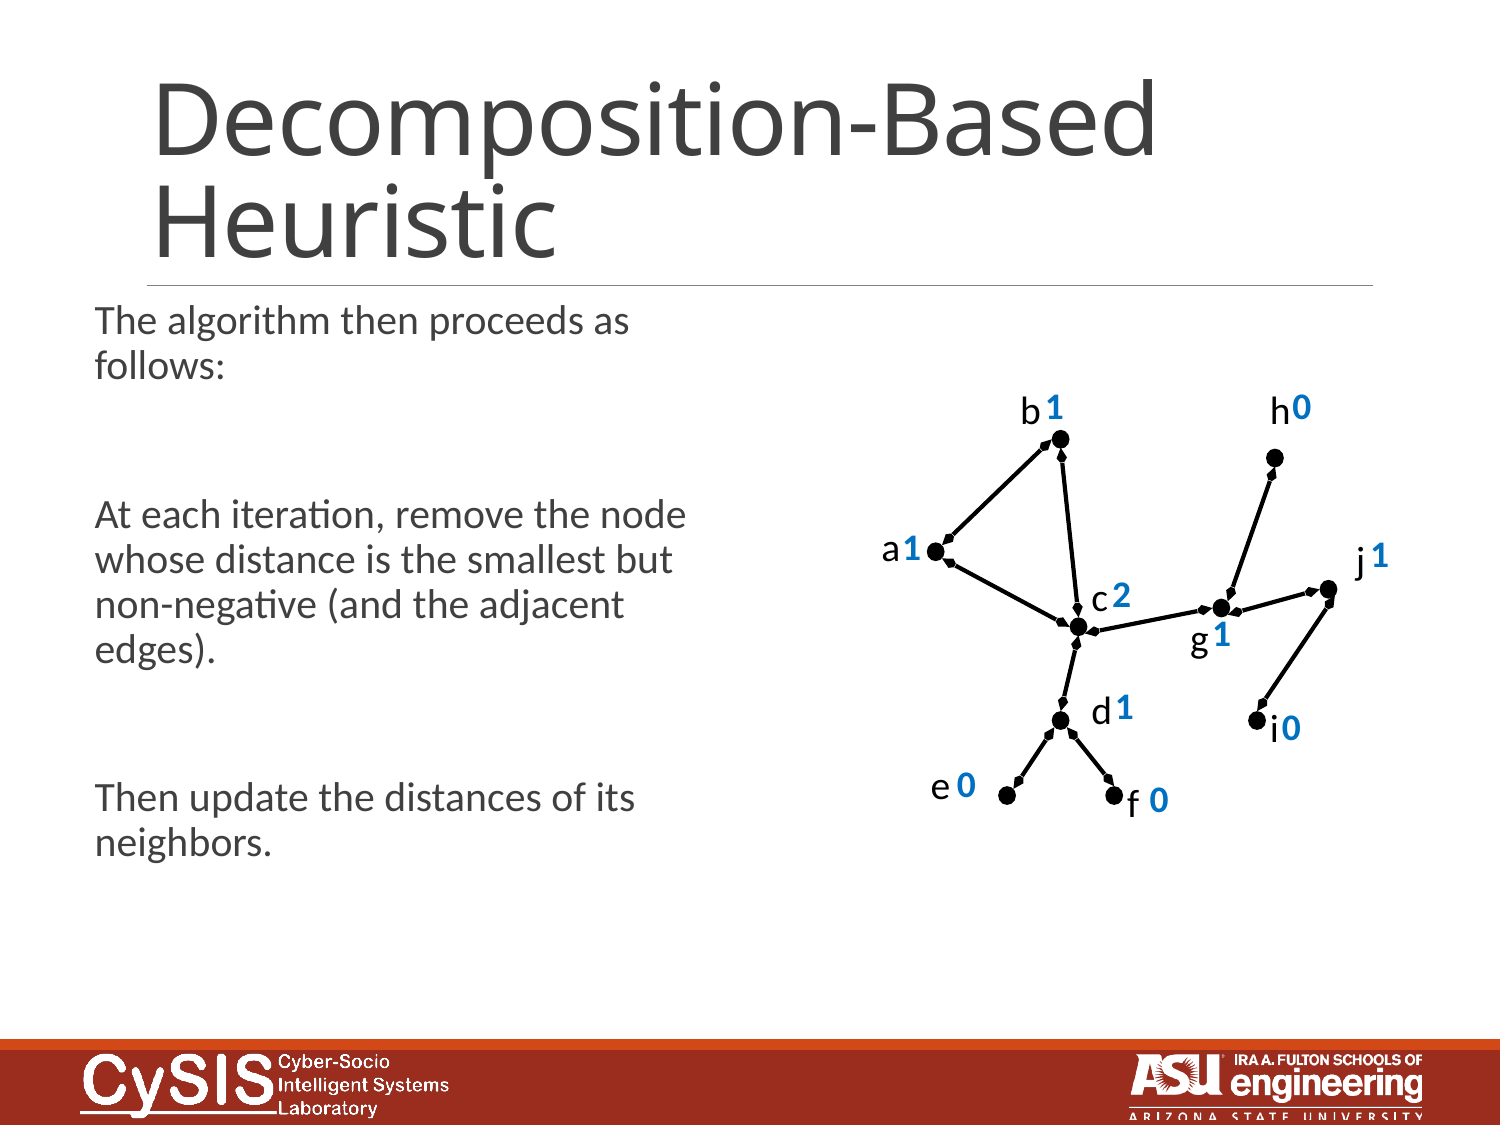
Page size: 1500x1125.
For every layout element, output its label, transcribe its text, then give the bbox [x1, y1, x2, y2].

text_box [1227, 588, 1321, 616]
text_box g [1168, 642, 1225, 672]
text_box j [1333, 523, 1400, 593]
text_box 0 [942, 752, 1005, 813]
text_box h [1248, 373, 1356, 443]
text_box 1 [1099, 674, 1163, 735]
text_box 1 [1355, 522, 1418, 583]
text_box 1 [887, 515, 944, 575]
text_box d [1069, 673, 1177, 743]
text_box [1060, 448, 1079, 618]
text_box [941, 438, 1053, 546]
text_box a [859, 510, 938, 580]
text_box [1227, 466, 1276, 587]
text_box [1066, 726, 1115, 787]
text_box f [1105, 767, 1213, 837]
text_box 0 [1134, 767, 1198, 828]
text_box 1 [1030, 374, 1093, 434]
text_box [1084, 607, 1213, 634]
text_box [1264, 447, 1286, 467]
text_box i [1248, 691, 1356, 761]
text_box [1256, 595, 1336, 712]
text_box 1 [1197, 601, 1253, 662]
text_box c [1087, 561, 1177, 604]
text_box 0 [1267, 720, 1330, 755]
text_box 2 [1097, 562, 1160, 604]
text_box e [908, 748, 1016, 818]
text_box [1050, 710, 1069, 728]
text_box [1060, 635, 1079, 712]
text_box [941, 557, 1071, 628]
title Decomposition-Based Heuristic [135, 47, 1373, 285]
picture [60, 1027, 464, 1125]
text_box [1012, 726, 1055, 790]
list The algorithm then proceeds as follows: At each iteration, remove the node whose distance is the smallest but non-negative (and the adjacent edges). Then update the distances of its neighbors. [75, 291, 750, 1050]
text_box b [998, 373, 1142, 443]
text_box 0 [1277, 374, 1340, 434]
text_box [1319, 578, 1333, 592]
